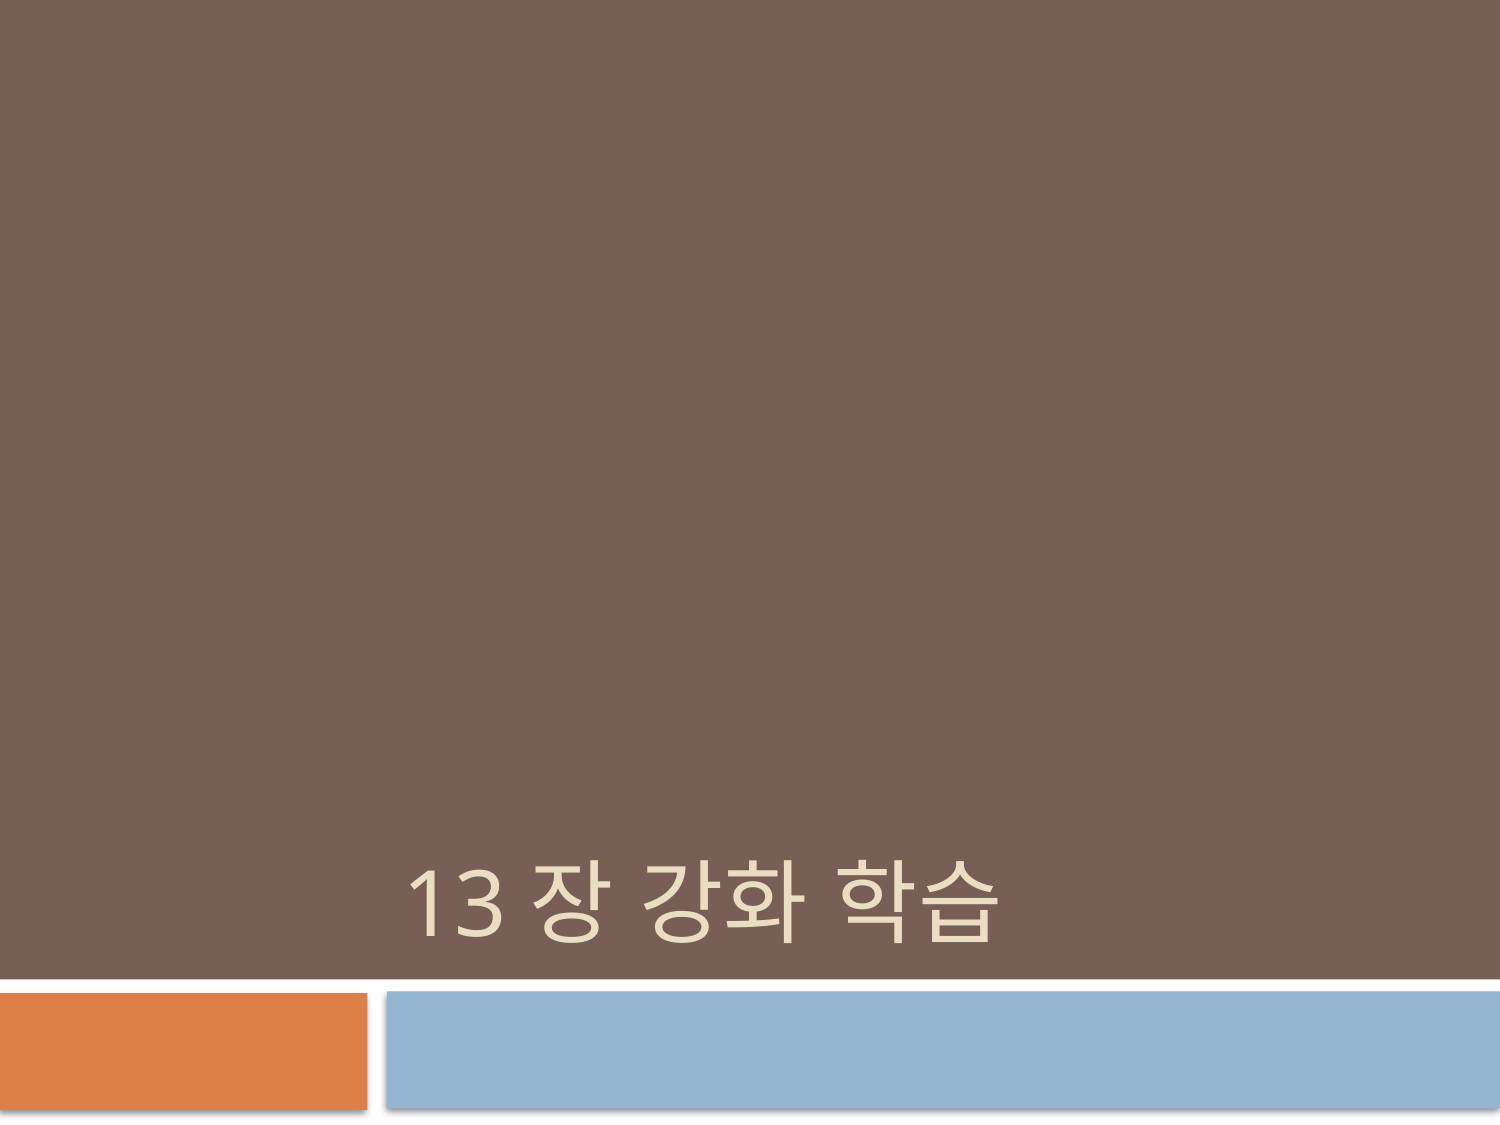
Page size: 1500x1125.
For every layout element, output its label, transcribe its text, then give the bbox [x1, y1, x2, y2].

title 13장 강화 학습 [387, 662, 1450, 963]
